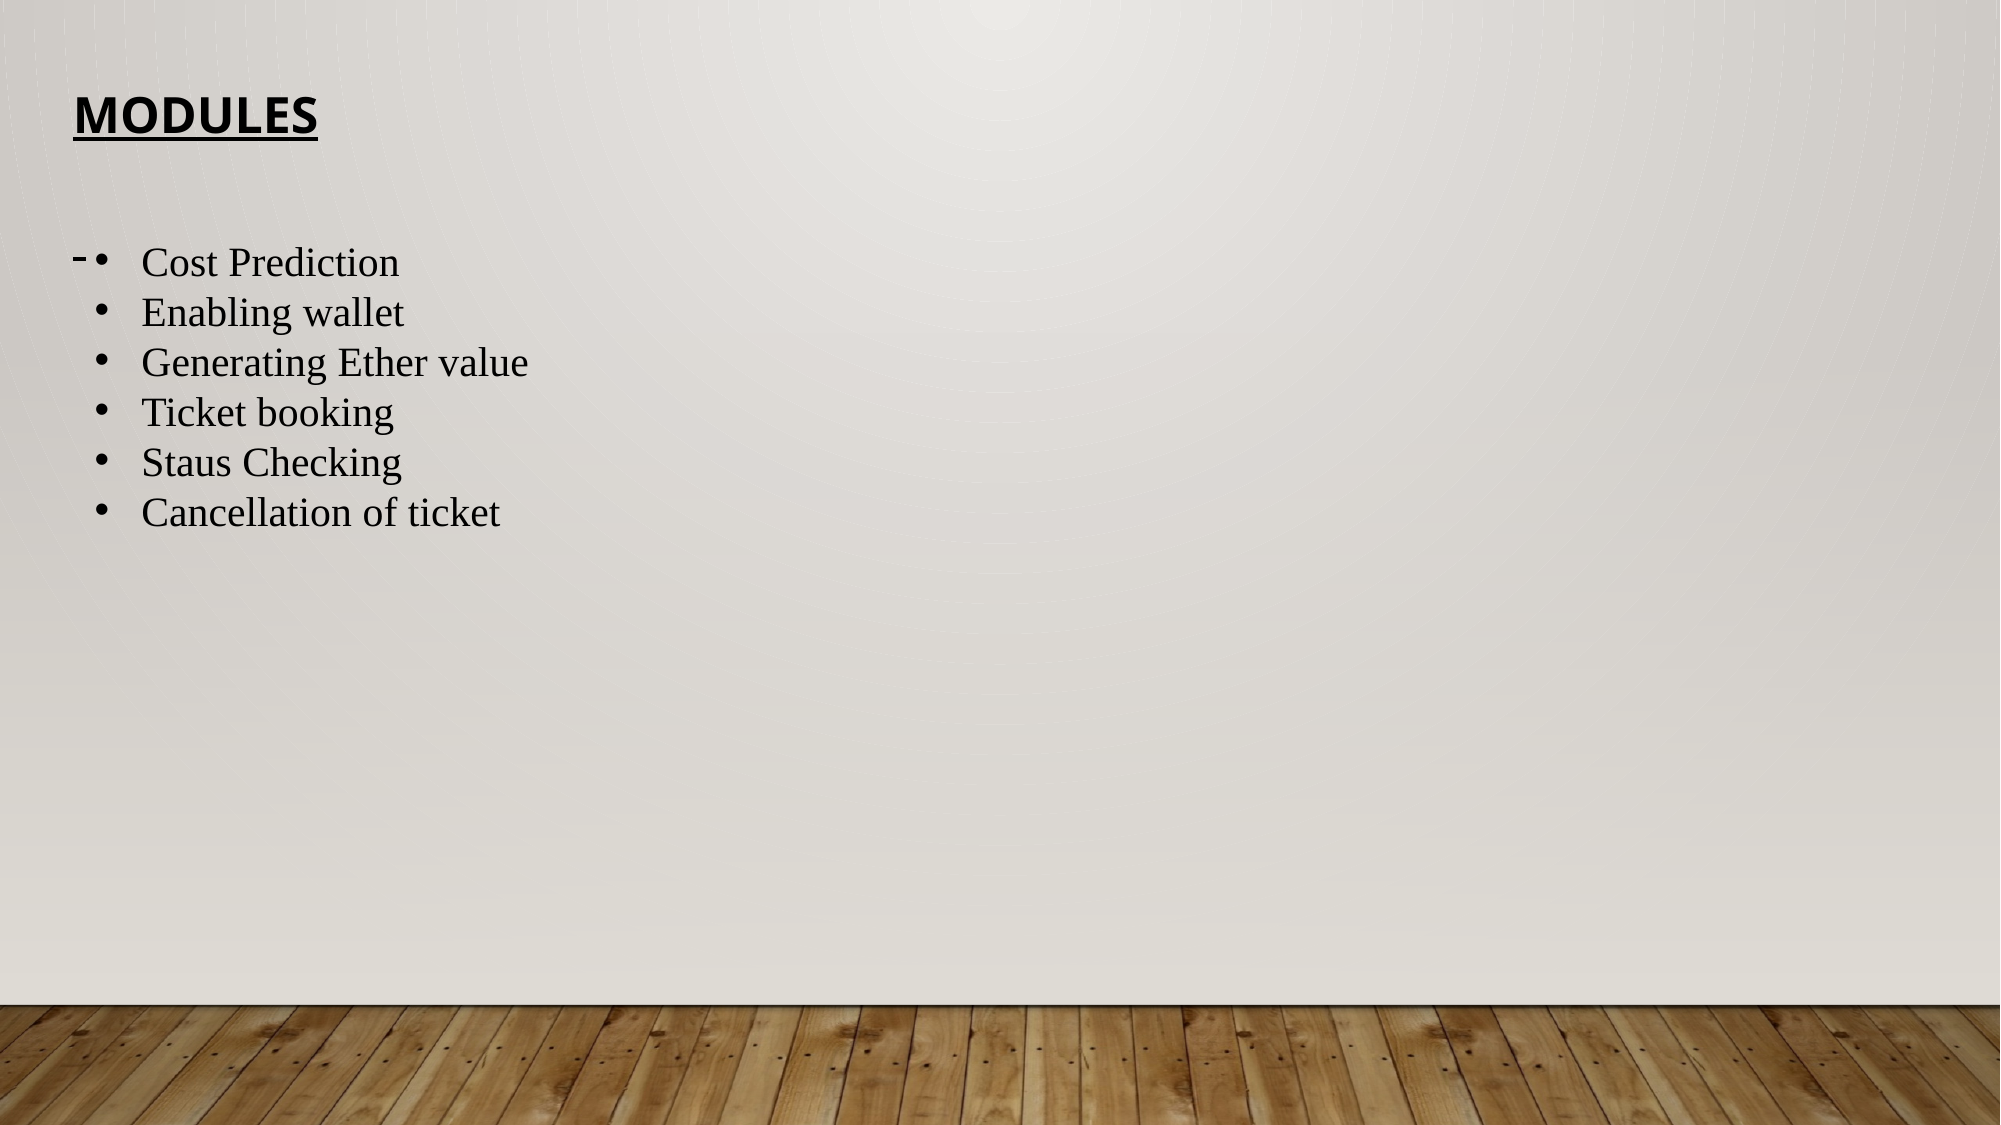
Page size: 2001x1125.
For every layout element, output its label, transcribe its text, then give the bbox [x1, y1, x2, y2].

text_box Cost Prediction Enabling wallet Generating Ether value Ticket booking Staus Checking Cancellation of ticket [79, 227, 683, 542]
picture [0, 1005, 2000, 1125]
text_box MODULES [58, 75, 1833, 271]
